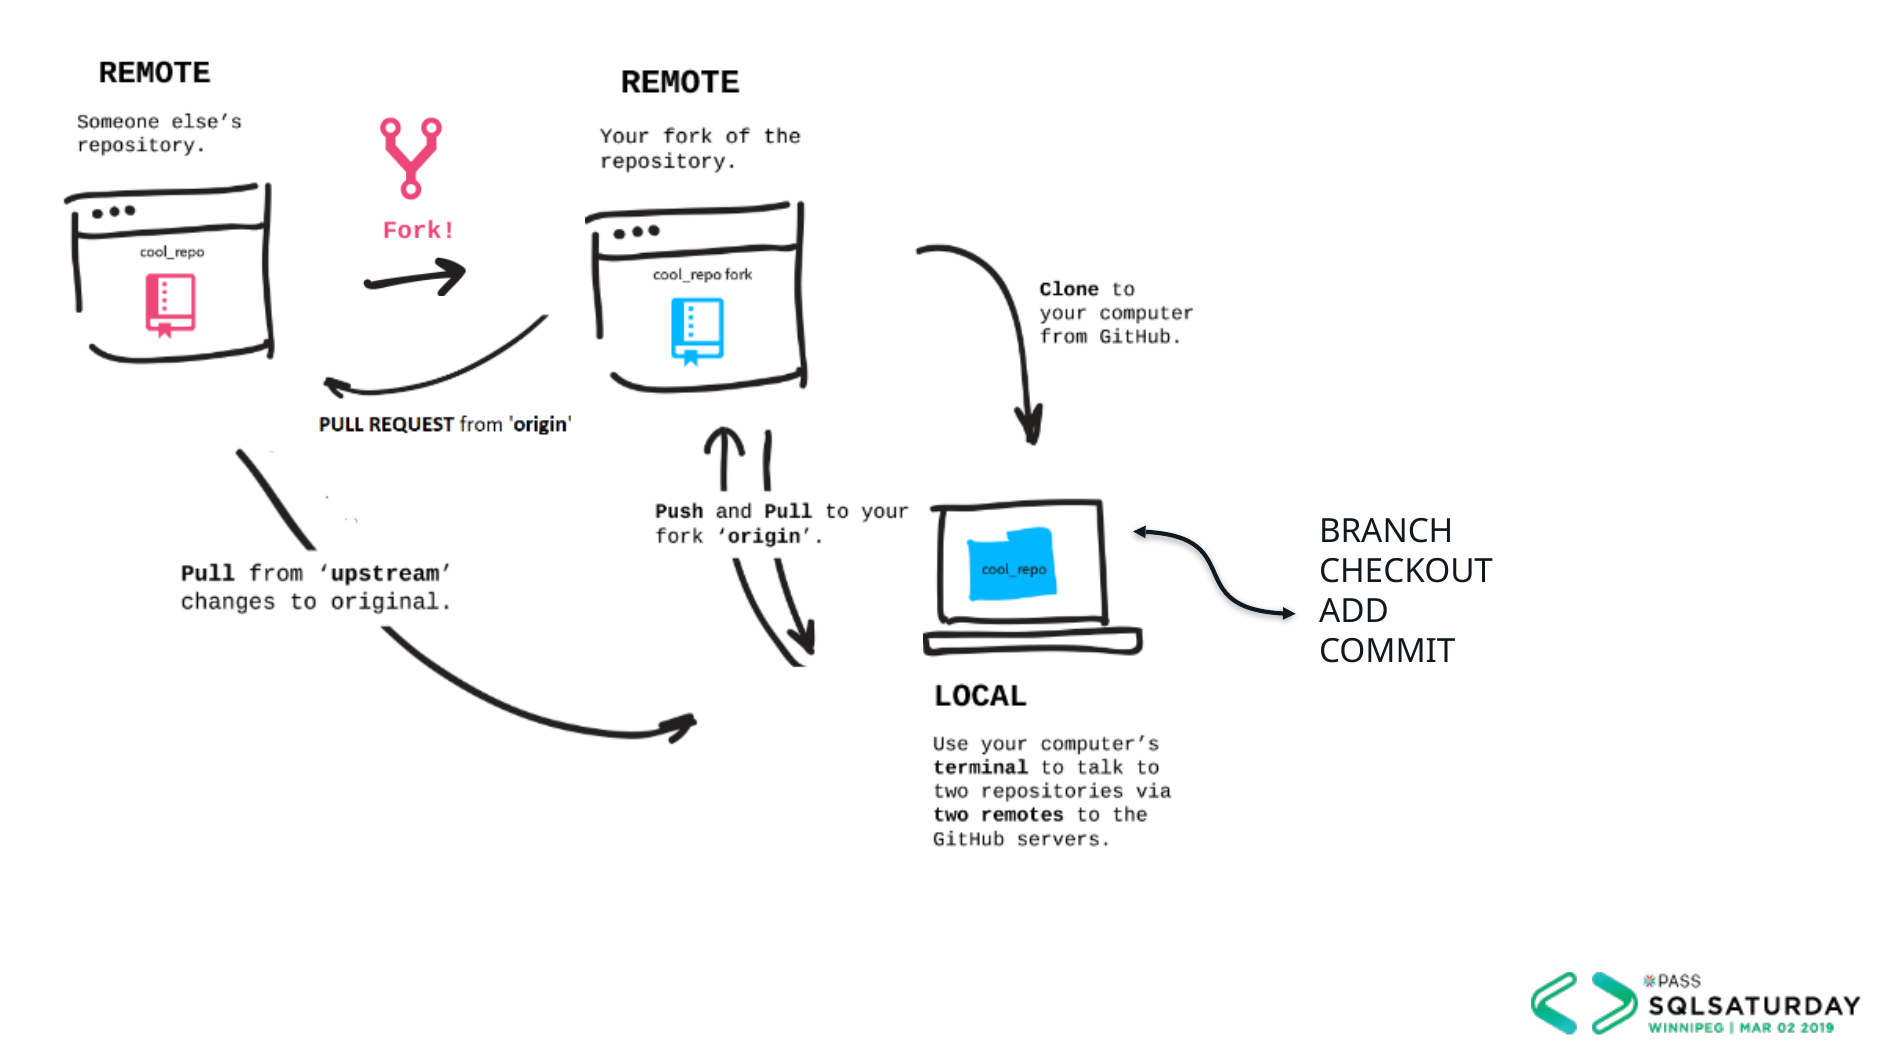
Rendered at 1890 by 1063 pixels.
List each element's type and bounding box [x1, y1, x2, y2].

picture [1530, 971, 1890, 1036]
picture [36, 47, 1216, 875]
text_box [1132, 501, 1622, 679]
